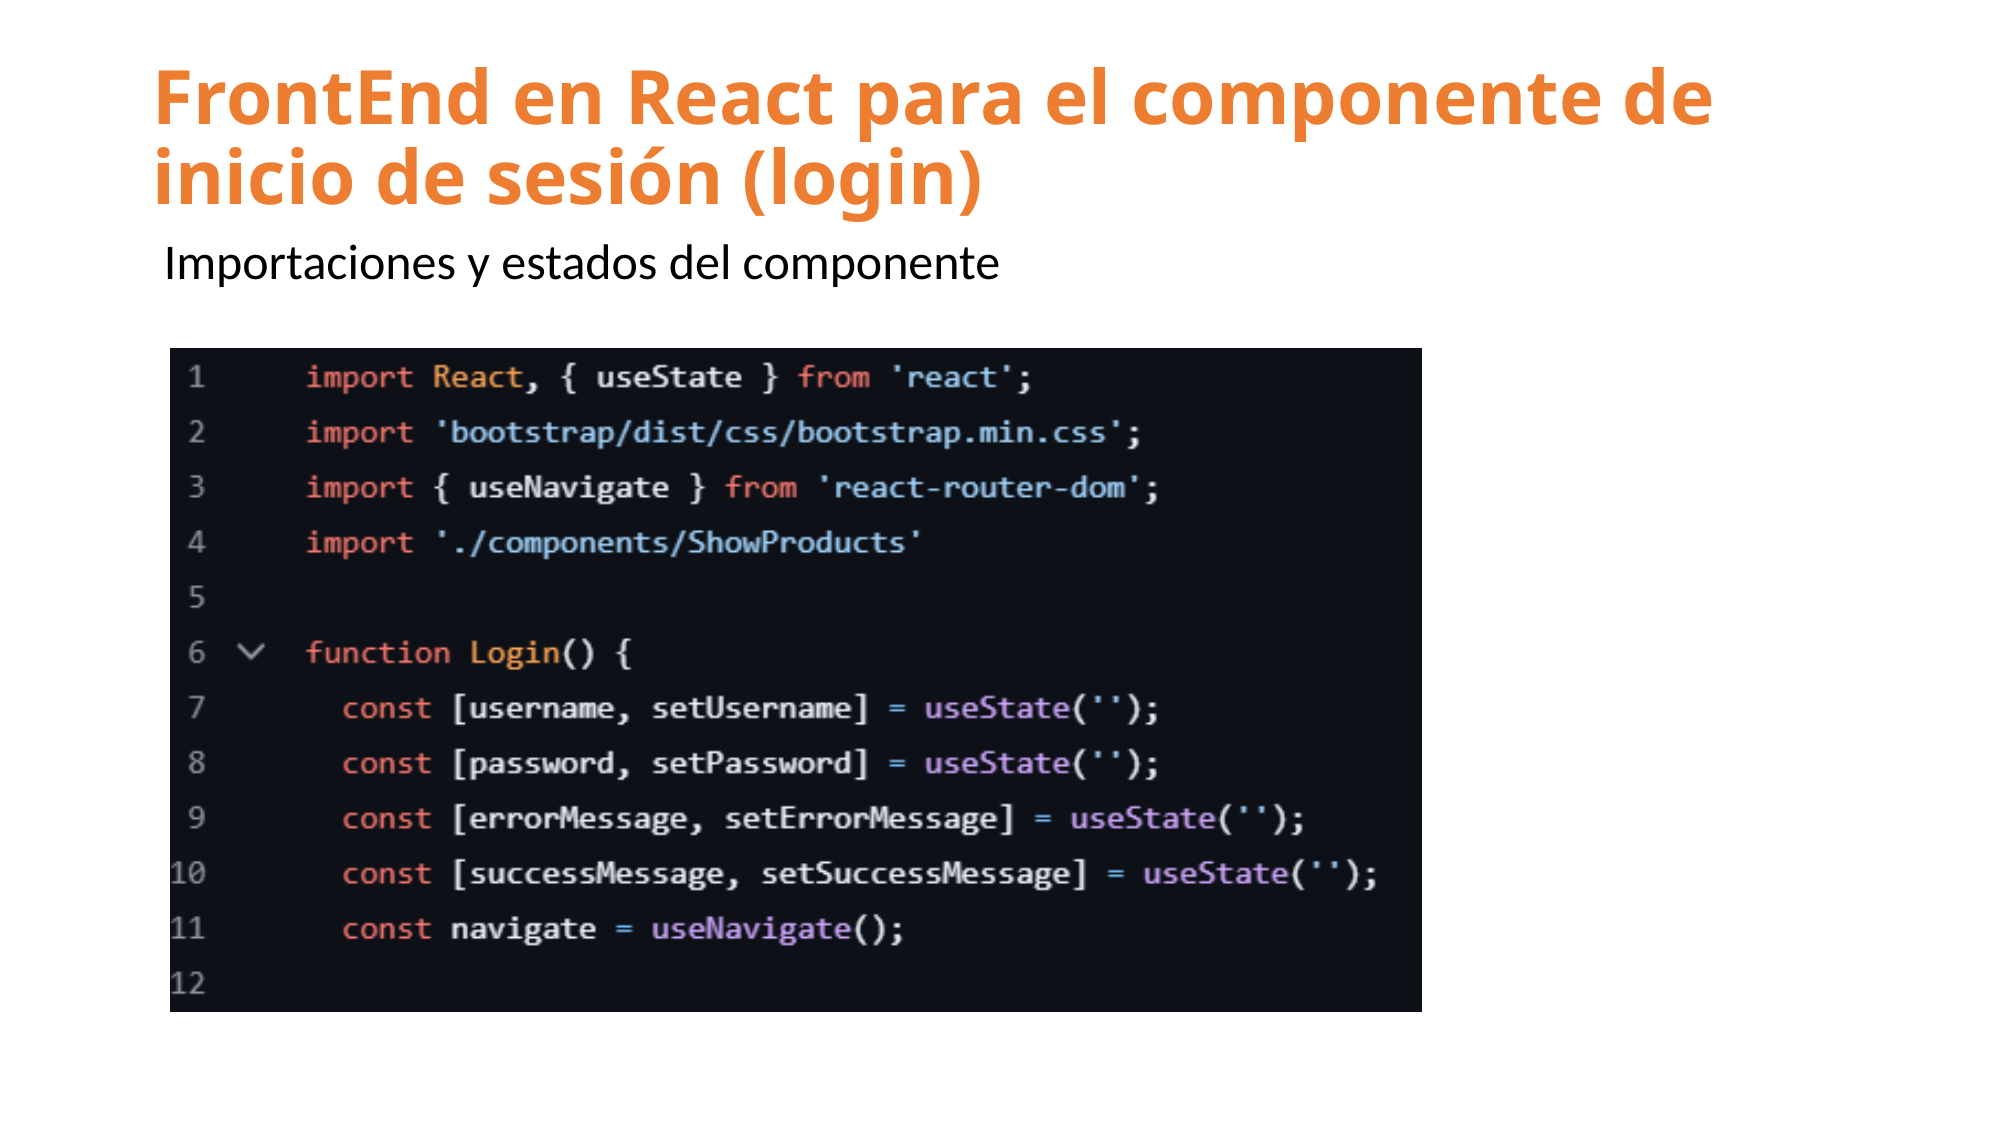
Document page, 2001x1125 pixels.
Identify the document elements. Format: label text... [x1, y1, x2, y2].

list Importaciones y estados del componente [111, 228, 1882, 1087]
picture [170, 347, 1422, 1012]
title FrontEnd en React para el componente de inicio de sesión (login) [137, 38, 1814, 228]
